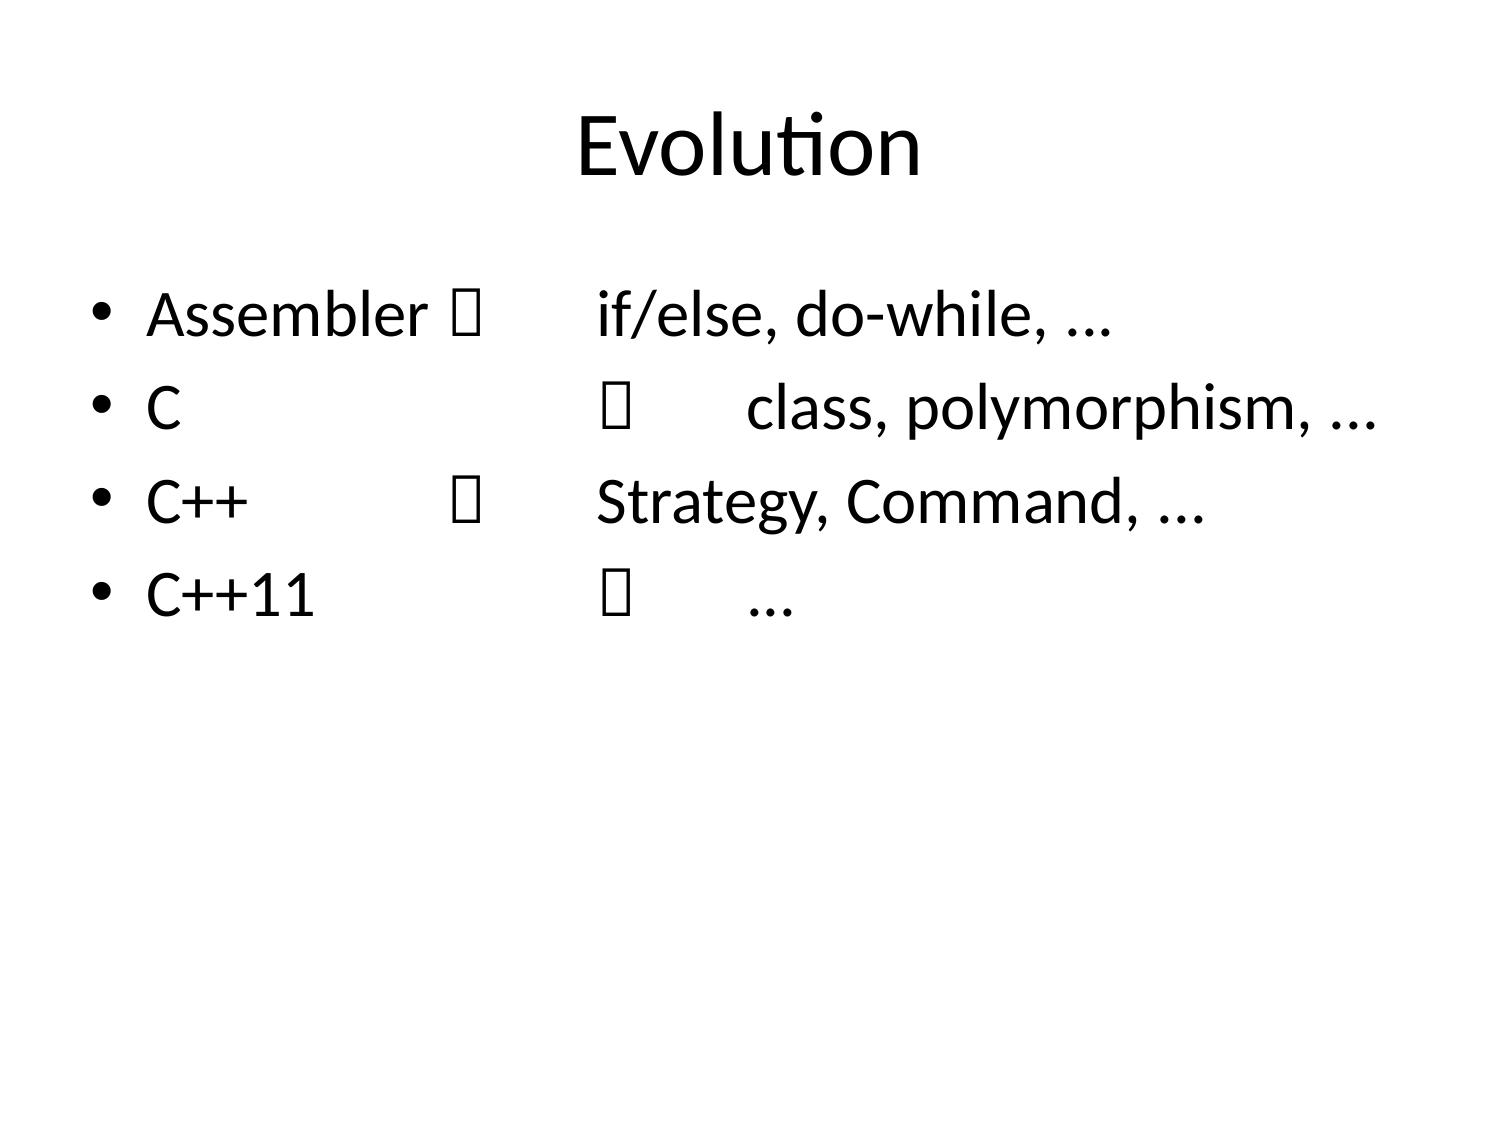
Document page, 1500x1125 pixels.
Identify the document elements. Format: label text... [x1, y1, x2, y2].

list Assembler  if/else, do-while, ... C  class, polymorphism, ... C++  Strategy, Command, ... C++11  ... [75, 262, 1425, 1005]
title Evolution [75, 45, 1425, 233]
